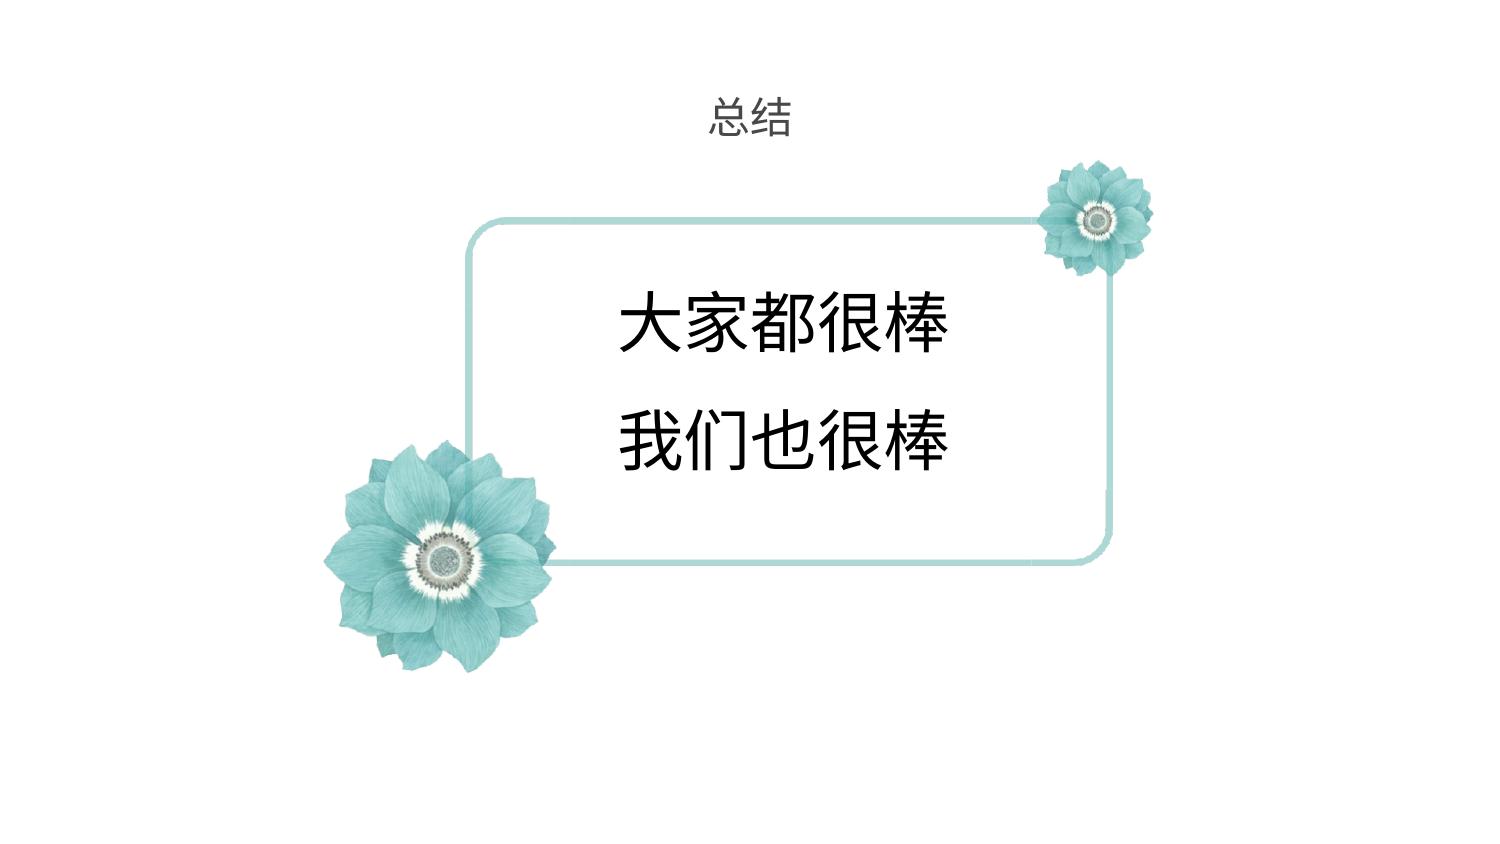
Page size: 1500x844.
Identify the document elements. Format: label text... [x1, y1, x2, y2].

picture [323, 159, 1154, 673]
text_box 总结 [534, 90, 966, 143]
